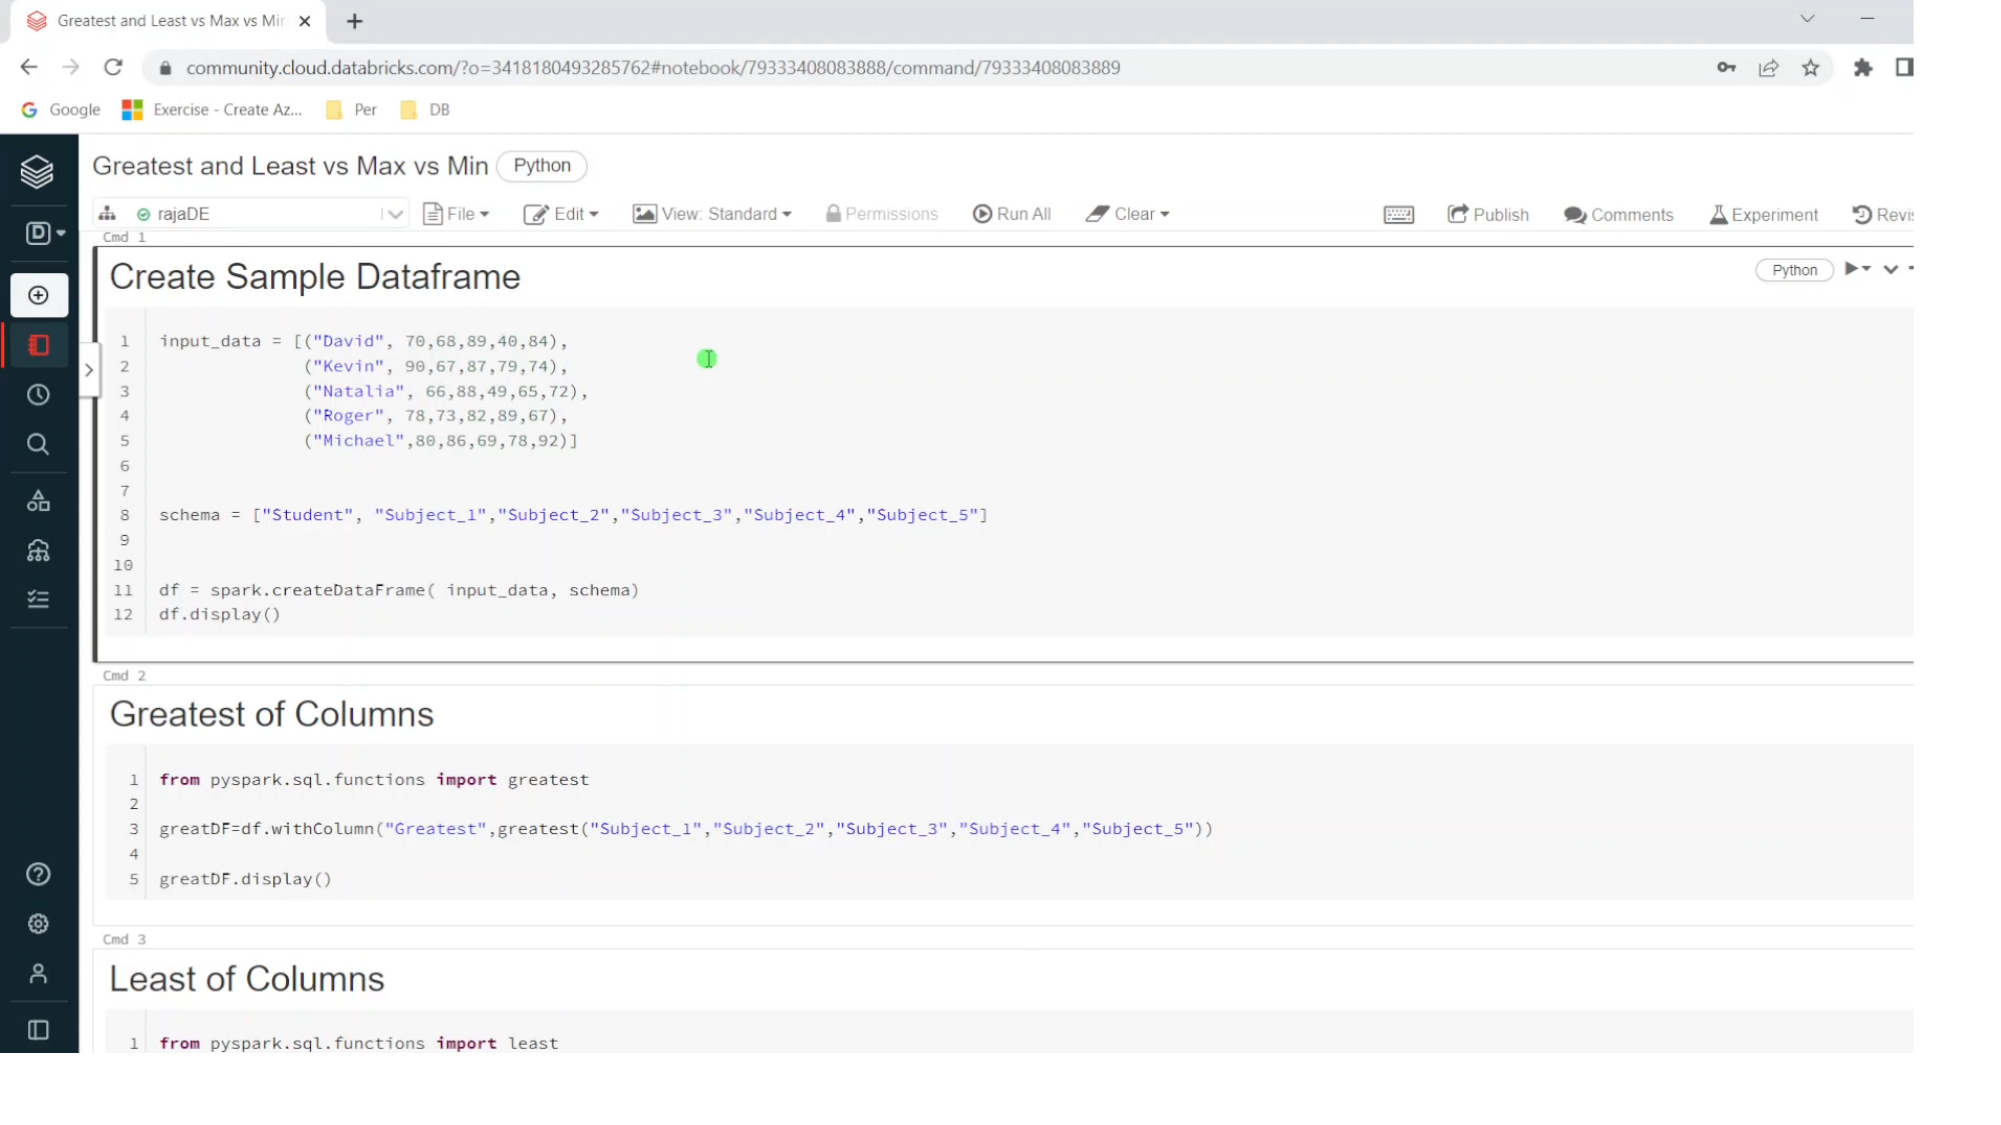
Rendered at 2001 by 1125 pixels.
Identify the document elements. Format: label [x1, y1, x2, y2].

picture [0, 0, 1914, 1053]
